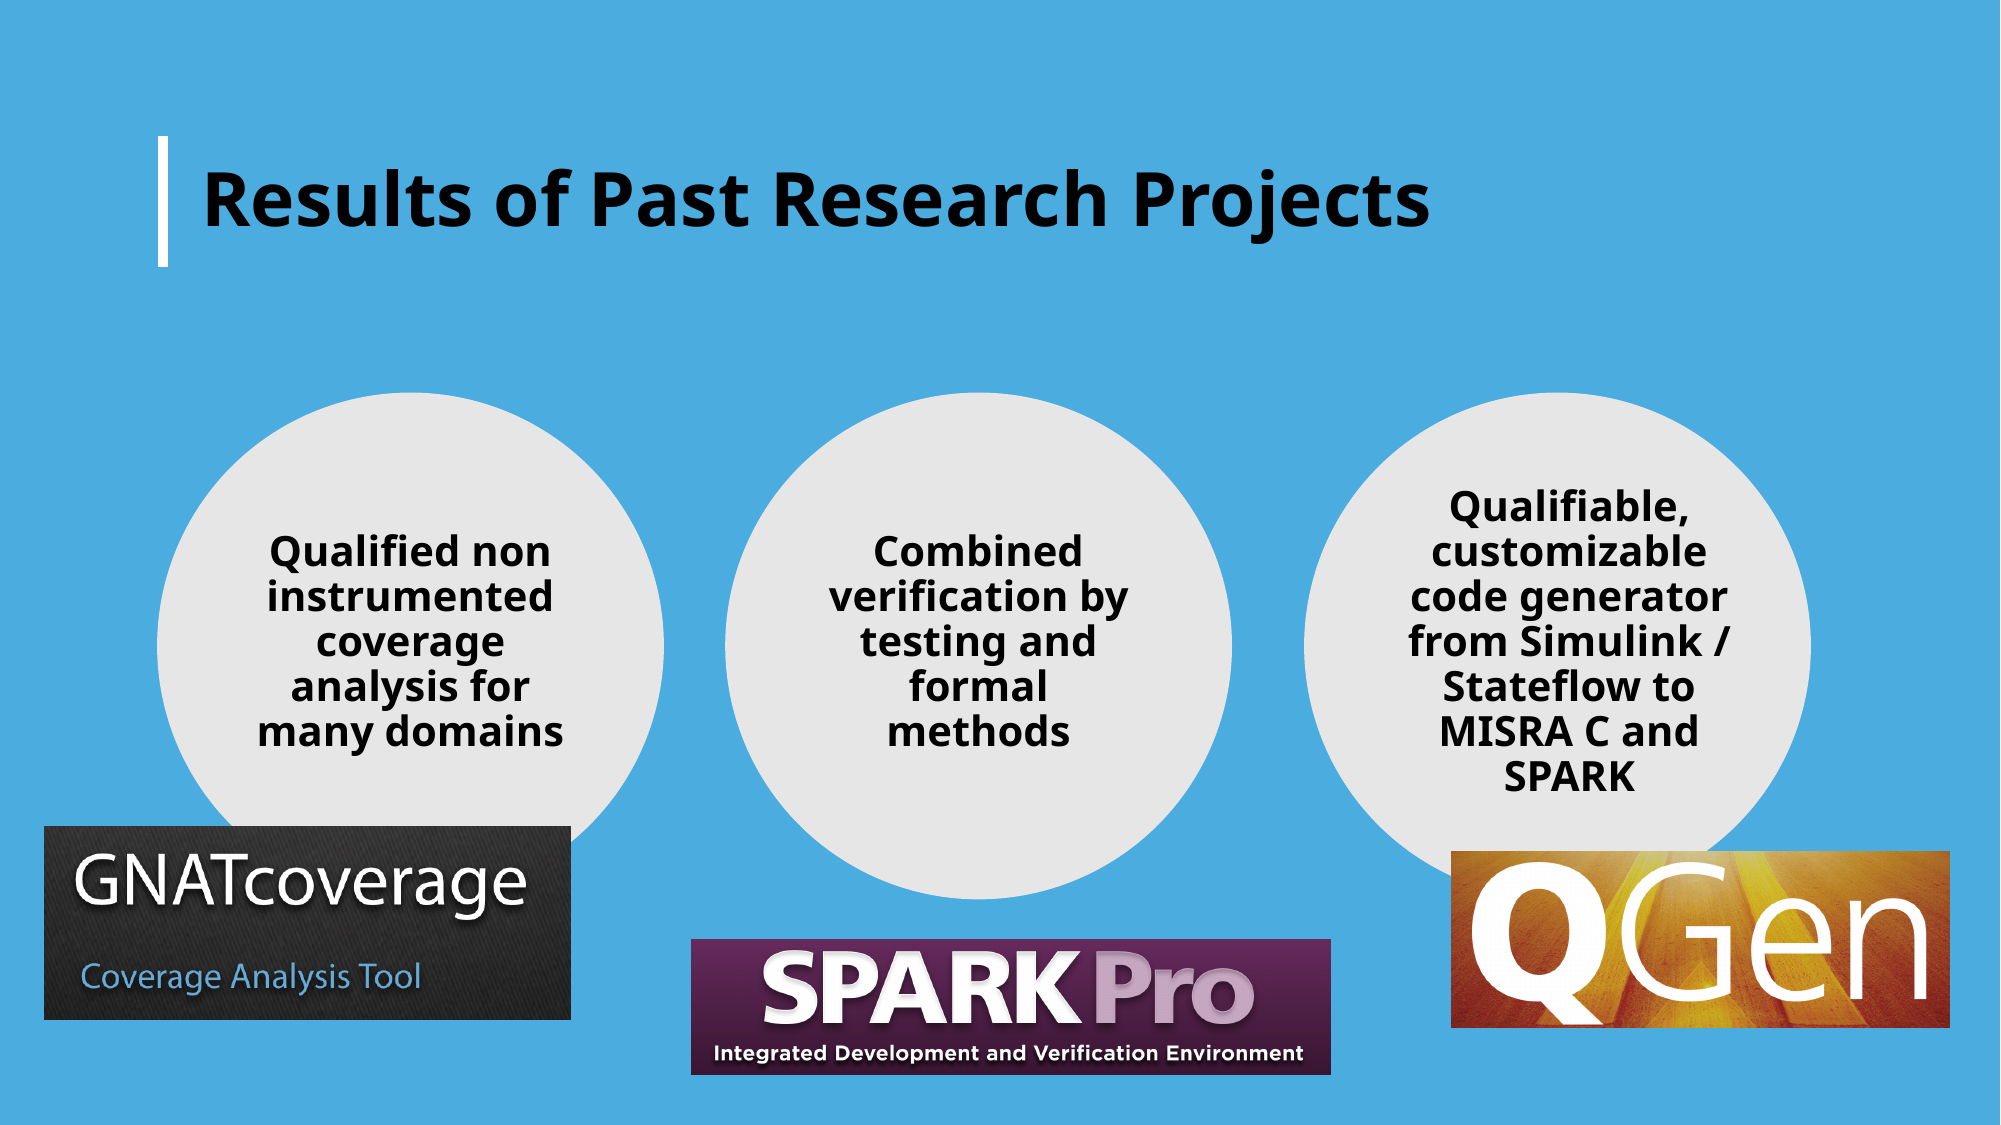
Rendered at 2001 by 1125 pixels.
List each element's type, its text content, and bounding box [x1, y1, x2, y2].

picture [44, 826, 571, 1020]
picture [691, 939, 1331, 1075]
list Qualifiable, customizable code generator from Simulink / Stateflow to MISRA C and SPARK [1376, 479, 1763, 807]
picture [1451, 851, 1950, 1028]
list Combined verification by testing and formal methods [797, 479, 1160, 807]
list Qualified non instrumented coverage analysis for many domains [229, 479, 592, 807]
title Results of Past Research Projects [186, 136, 1811, 268]
